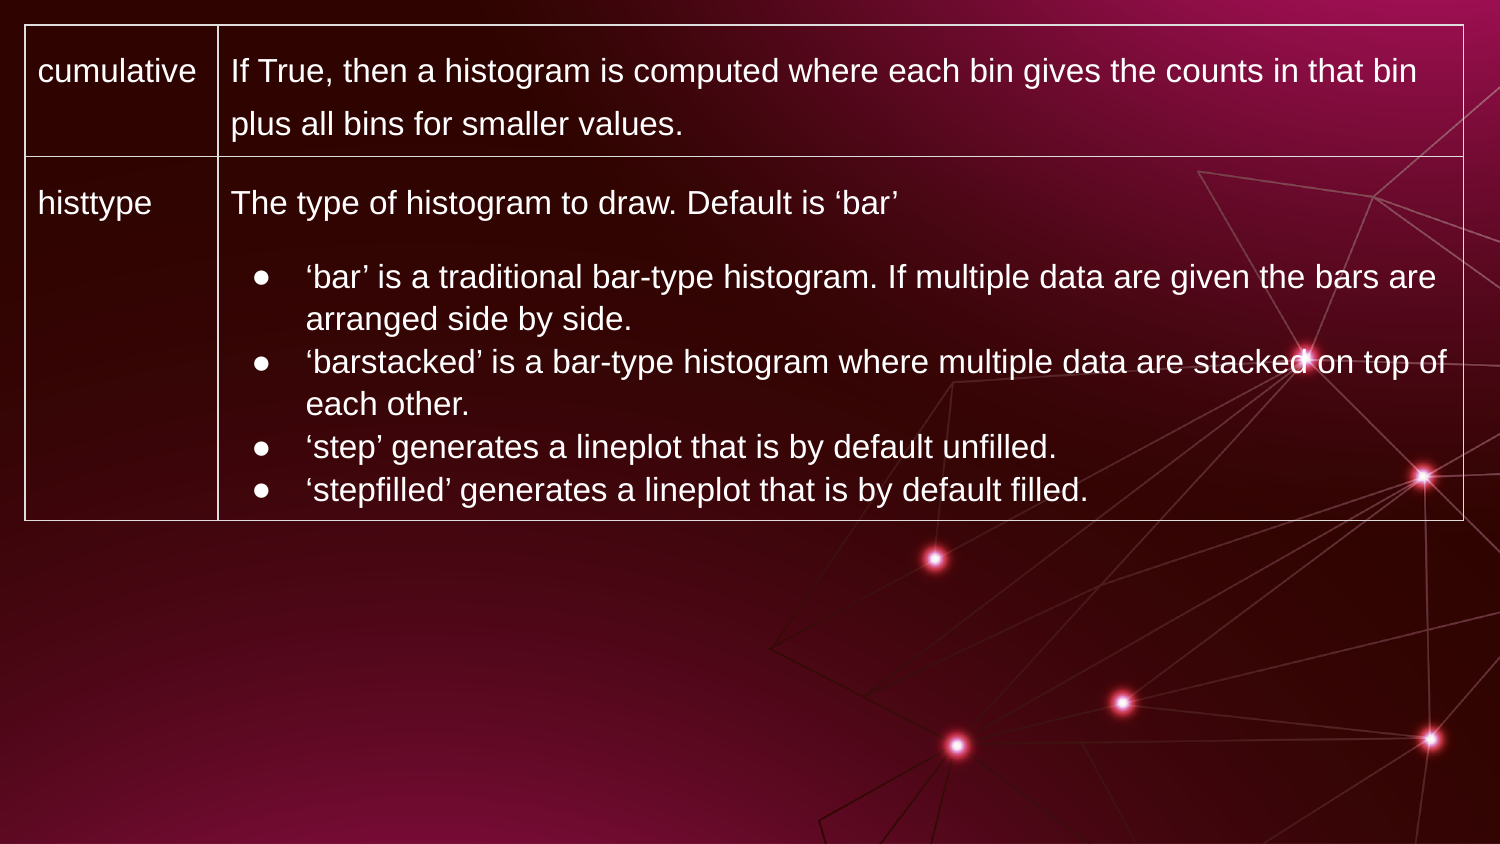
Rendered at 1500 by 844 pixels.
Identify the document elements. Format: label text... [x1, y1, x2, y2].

table_cell histtype [26, 157, 217, 520]
picture [0, 0, 1500, 844]
table_header cumulative [26, 26, 217, 156]
table_cell The type of histogram to draw. Default is ‘bar’ ‘bar’ is a traditional bar-type histogram. If multiple data are given the bars are arranged side by side. ‘barstacked’ is a bar-type histogram where multiple data are stacked on top of each other. ‘step’ generates a lineplot that is by default unfilled. ‘stepfilled’ generates a lineplot that is by default filled. [219, 157, 1463, 520]
table_header If True, then a histogram is computed where each bin gives the counts in that bin plus all bins for smaller values. [219, 26, 1463, 156]
